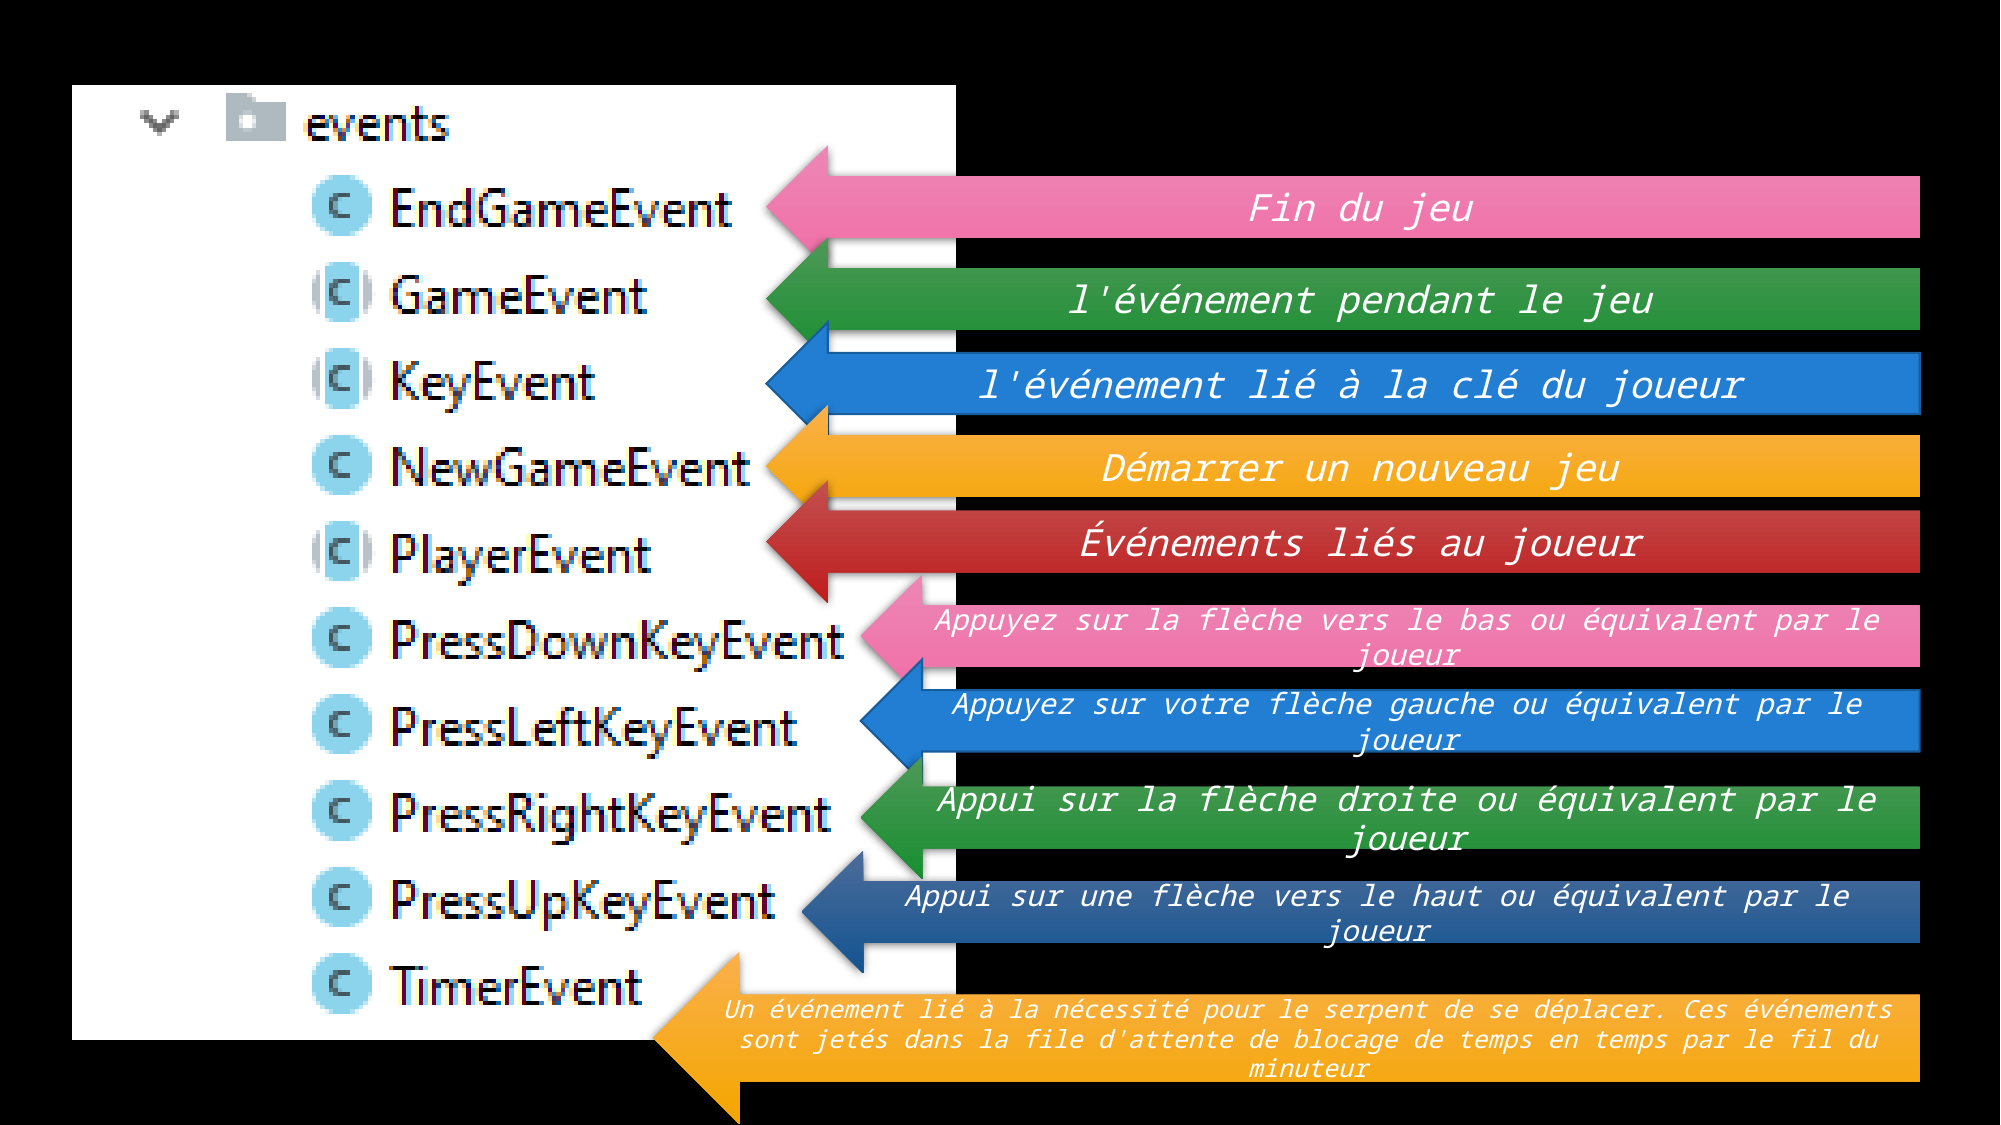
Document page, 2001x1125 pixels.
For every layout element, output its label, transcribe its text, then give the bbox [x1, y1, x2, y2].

text_box Appuyez sur votre flèche gauche ou équivalent par le joueur [956, 689, 1921, 753]
text_box l'événement pendant le jeu [956, 268, 1920, 330]
picture [72, 85, 956, 1040]
text_box Un événement lié à la nécessité pour le serpent de se déplacer. Ces événements sont jetés dans la file d'attente de blocage de temps en temps par le fil du minuteur [655, 994, 1920, 1125]
text_box Démarrer un nouveau jeu [956, 435, 1920, 497]
text_box Appui sur une flèche vers le haut ou équivalent par le joueur [956, 881, 1920, 943]
text_box l'événement lié à la clé du joueur [956, 351, 1921, 416]
text_box Appui sur la flèche droite ou équivalent par le joueur [956, 786, 1920, 849]
text_box Appuyez sur la flèche vers le bas ou équivalent par le joueur [956, 605, 1920, 667]
text_box Événements liés au joueur [956, 510, 1920, 573]
text_box Fin du jeu [956, 176, 1920, 238]
